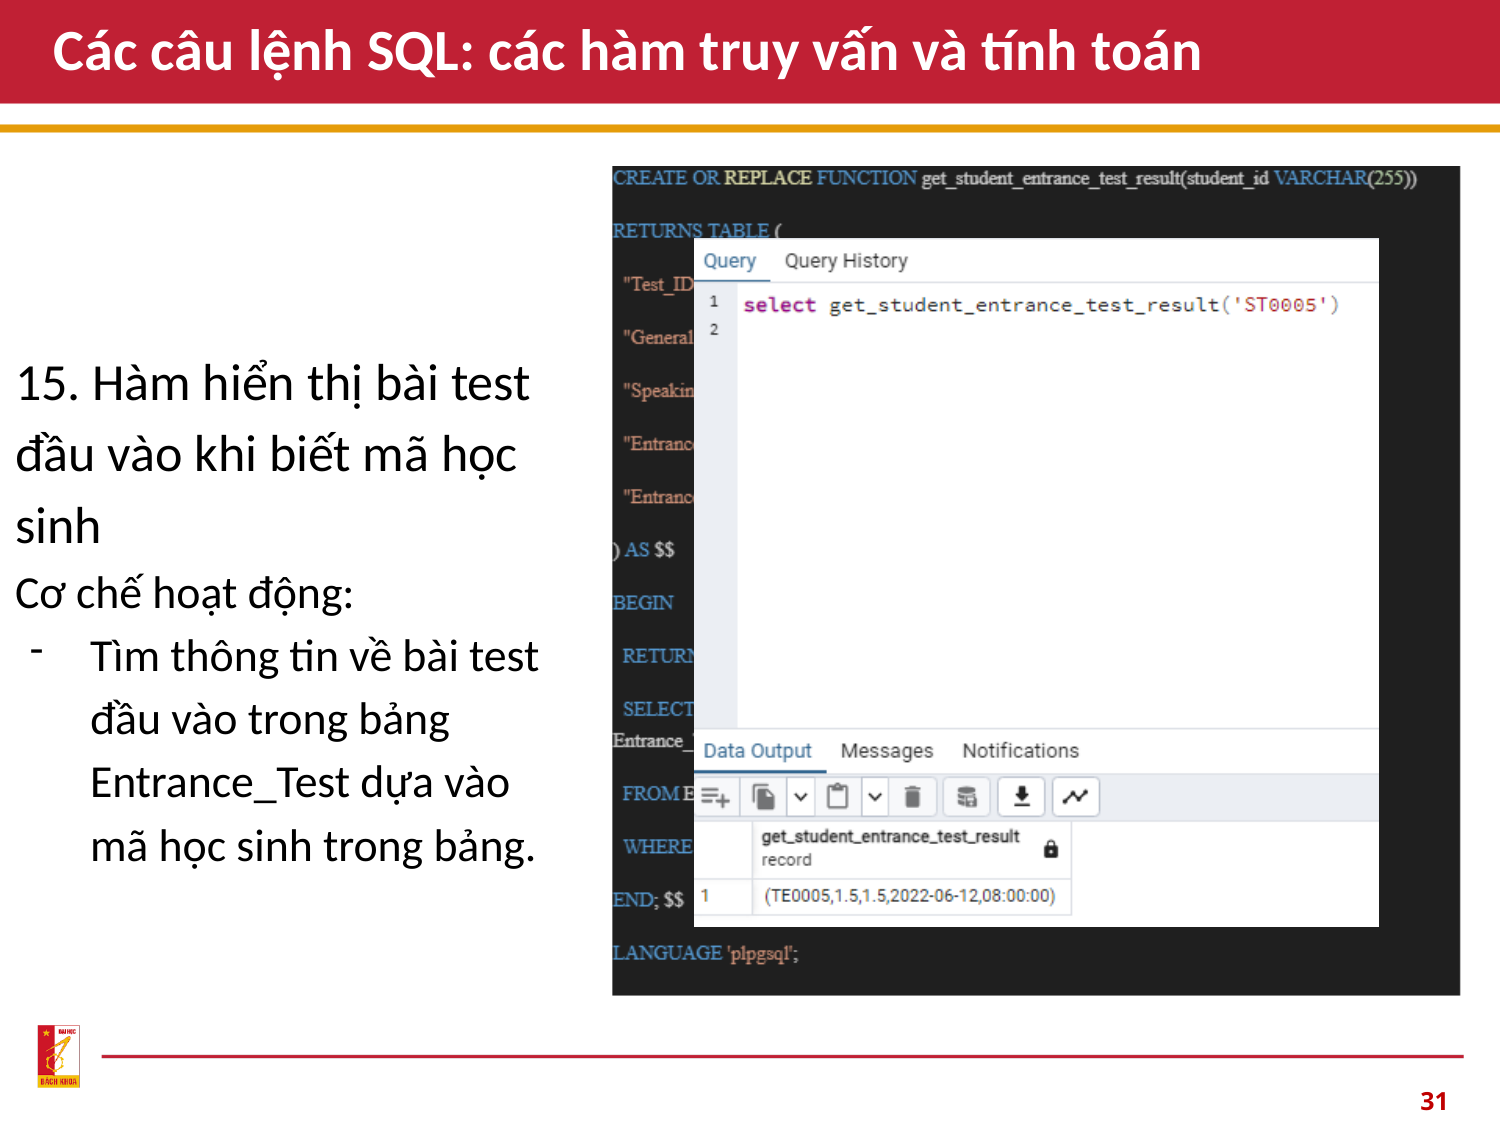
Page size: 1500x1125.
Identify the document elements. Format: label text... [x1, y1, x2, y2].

list 15. Hàm hiển thị bài test đầu vào khi biết mã học sinh Cơ chế hoạt động: Tìm thông tin về bài test đầu vào trong bảng Entrance_Test dựa vào mã học sinh trong bảng. [0, 331, 560, 875]
slide_number ‹#› [1126, 1078, 1464, 1125]
title Các câu lệnh SQL: các hàm truy vấn và tính toán [38, 12, 1462, 87]
picture [0, 0, 1500, 1125]
